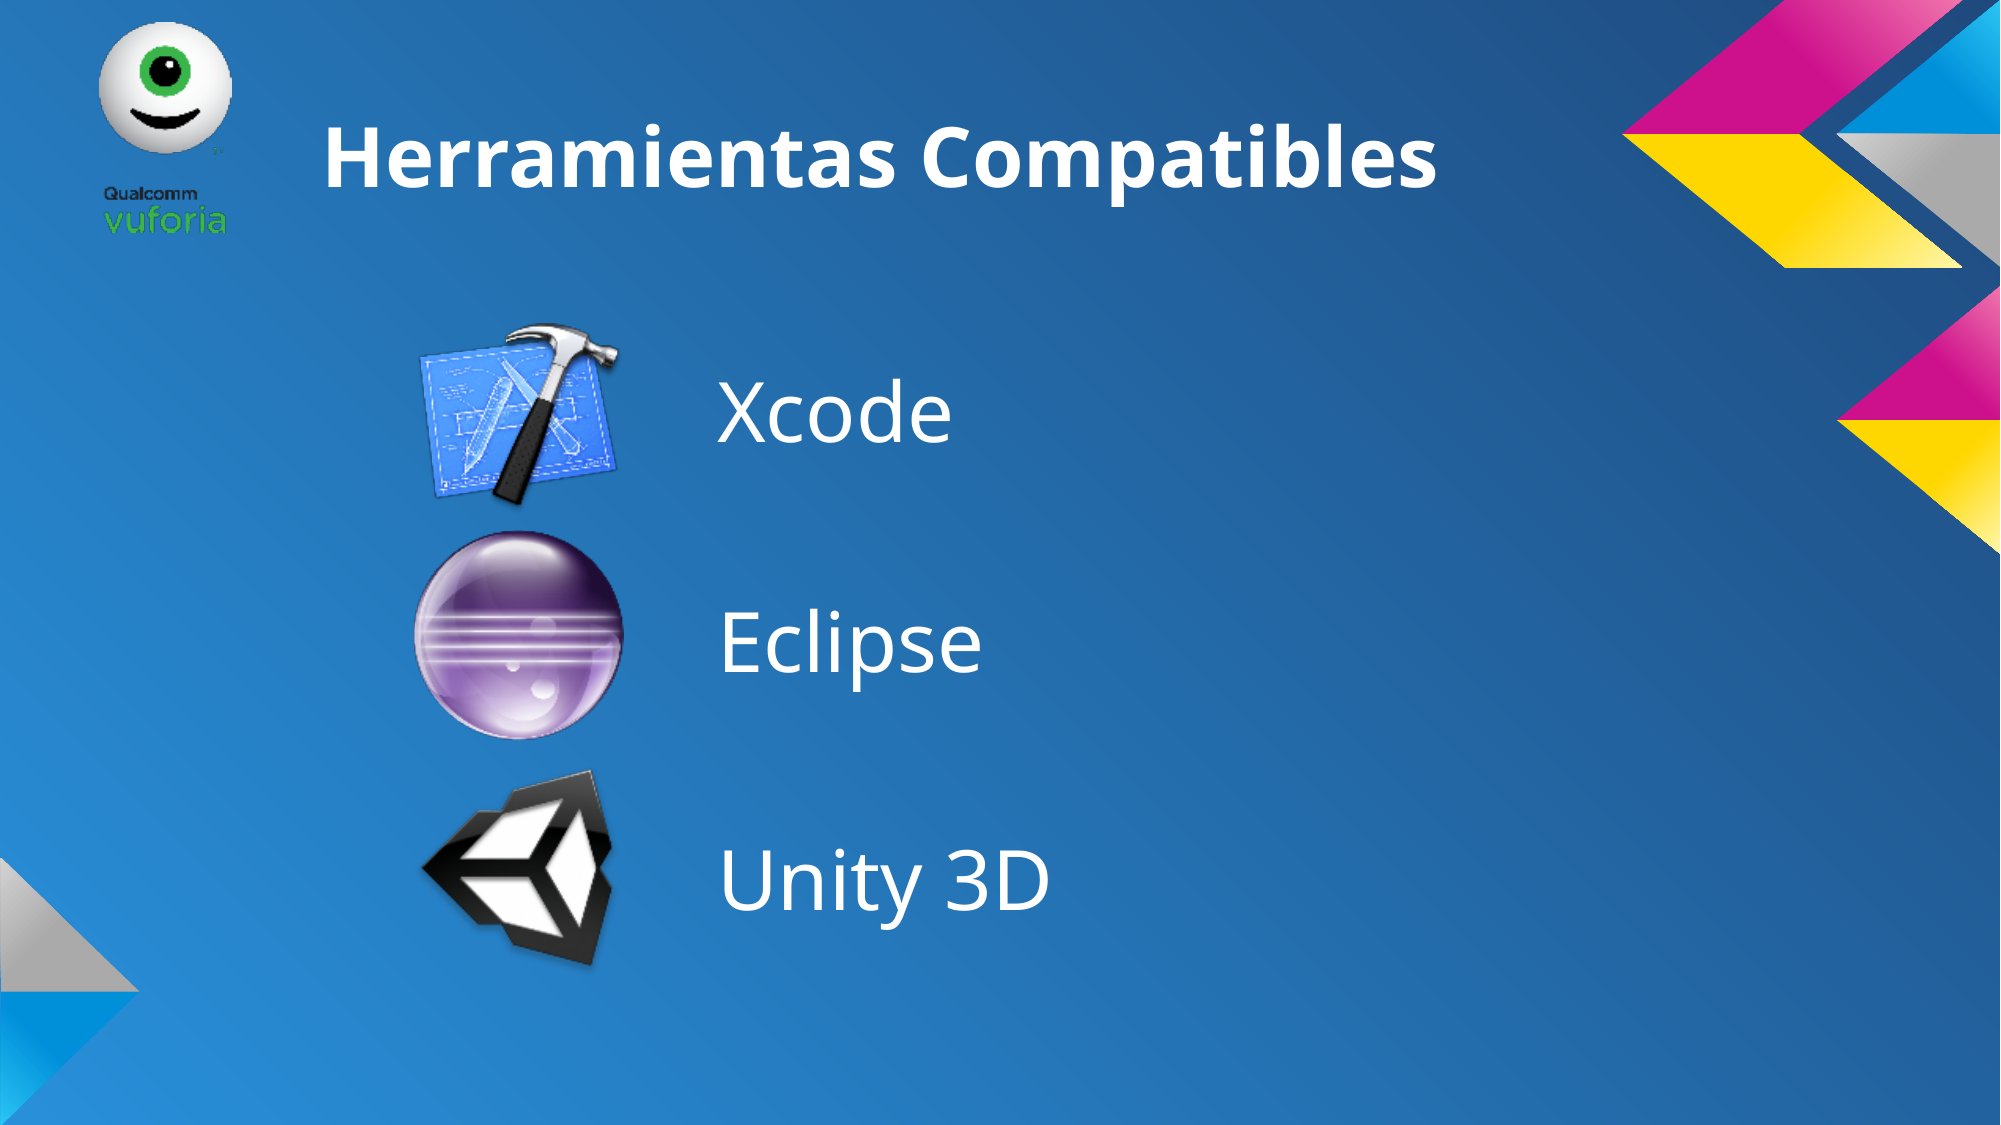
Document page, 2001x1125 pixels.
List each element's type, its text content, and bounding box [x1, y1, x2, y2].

picture [413, 308, 625, 519]
text_box Unity 3D [697, 807, 1078, 936]
list Eclipse [697, 568, 1035, 703]
list Xcode [697, 339, 1010, 488]
picture [413, 530, 625, 741]
picture [99, 22, 233, 233]
text_box Herramientas Compatibles [301, 84, 1552, 233]
picture [413, 766, 625, 977]
